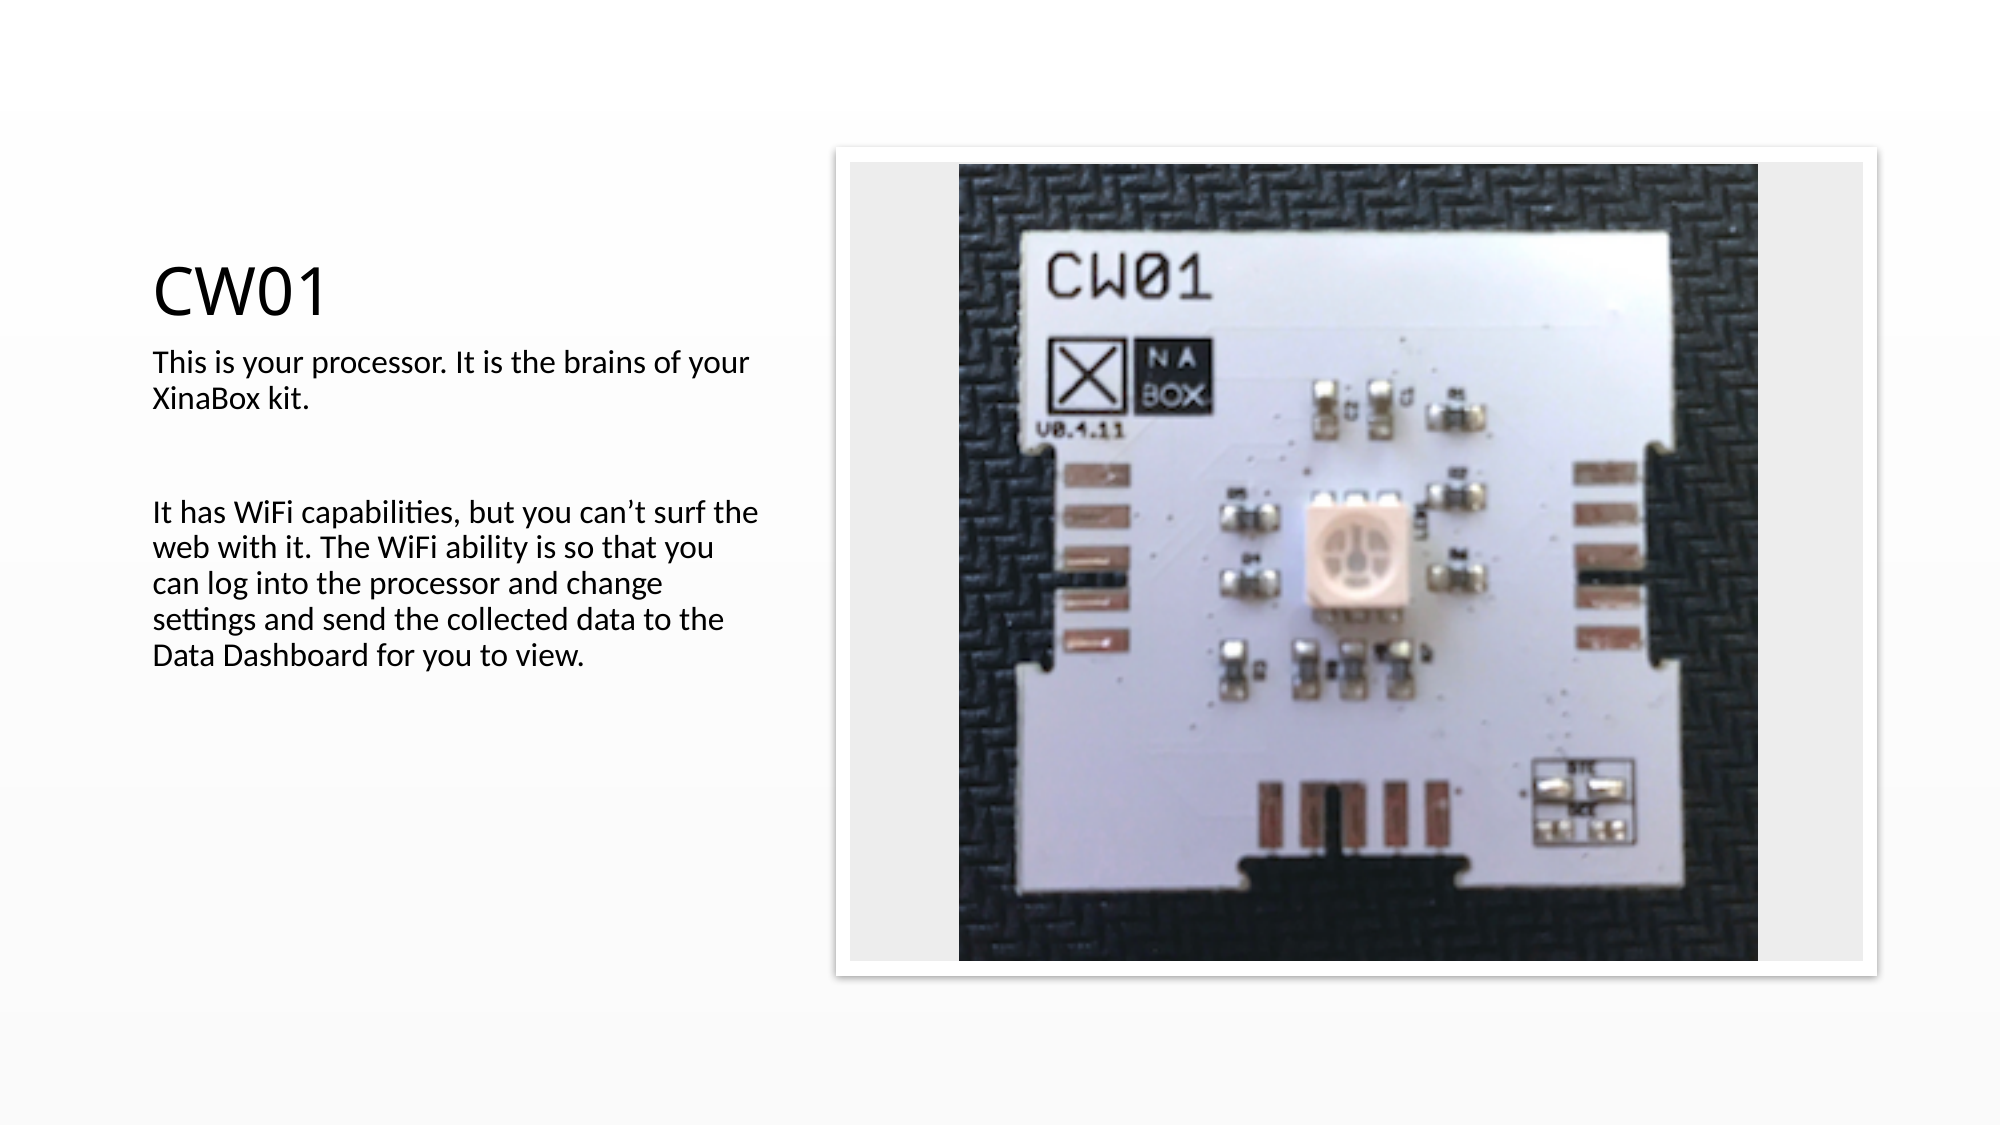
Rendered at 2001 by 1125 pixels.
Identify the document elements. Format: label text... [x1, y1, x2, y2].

picture [850, 161, 1863, 962]
title CW01 [137, 75, 783, 337]
list This is your processor. It is the brains of your XinaBox kit. It has WiFi capabilities, but you can’t surf the web with it. The WiFi ability is so that you can log into the processor and change settings and send the collected data to the Data Dashboard for you to view. [137, 337, 783, 963]
